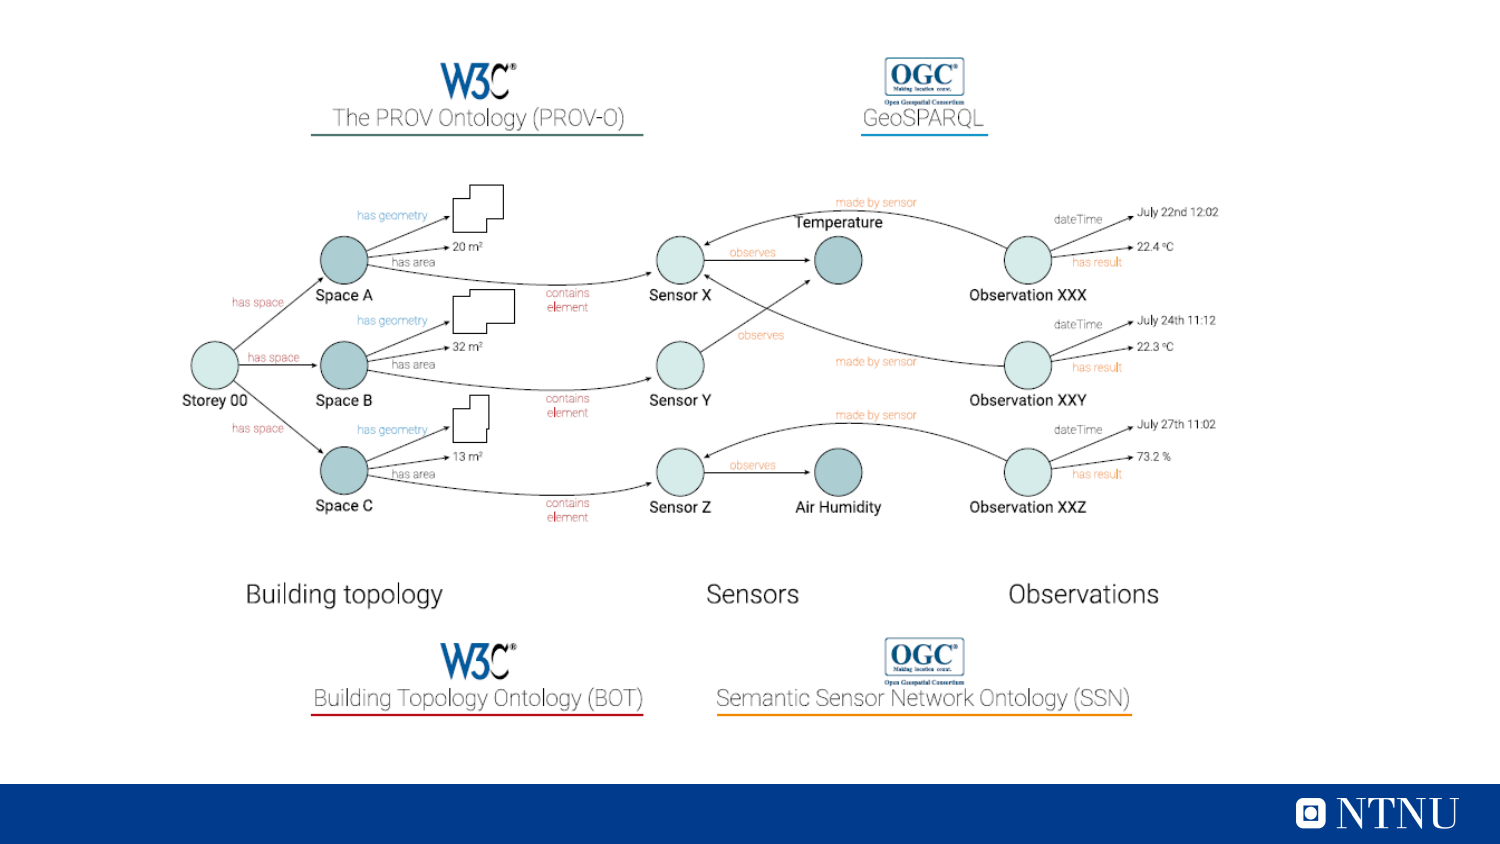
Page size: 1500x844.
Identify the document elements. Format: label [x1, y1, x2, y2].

picture [0, 784, 1500, 844]
picture [134, 0, 1286, 762]
